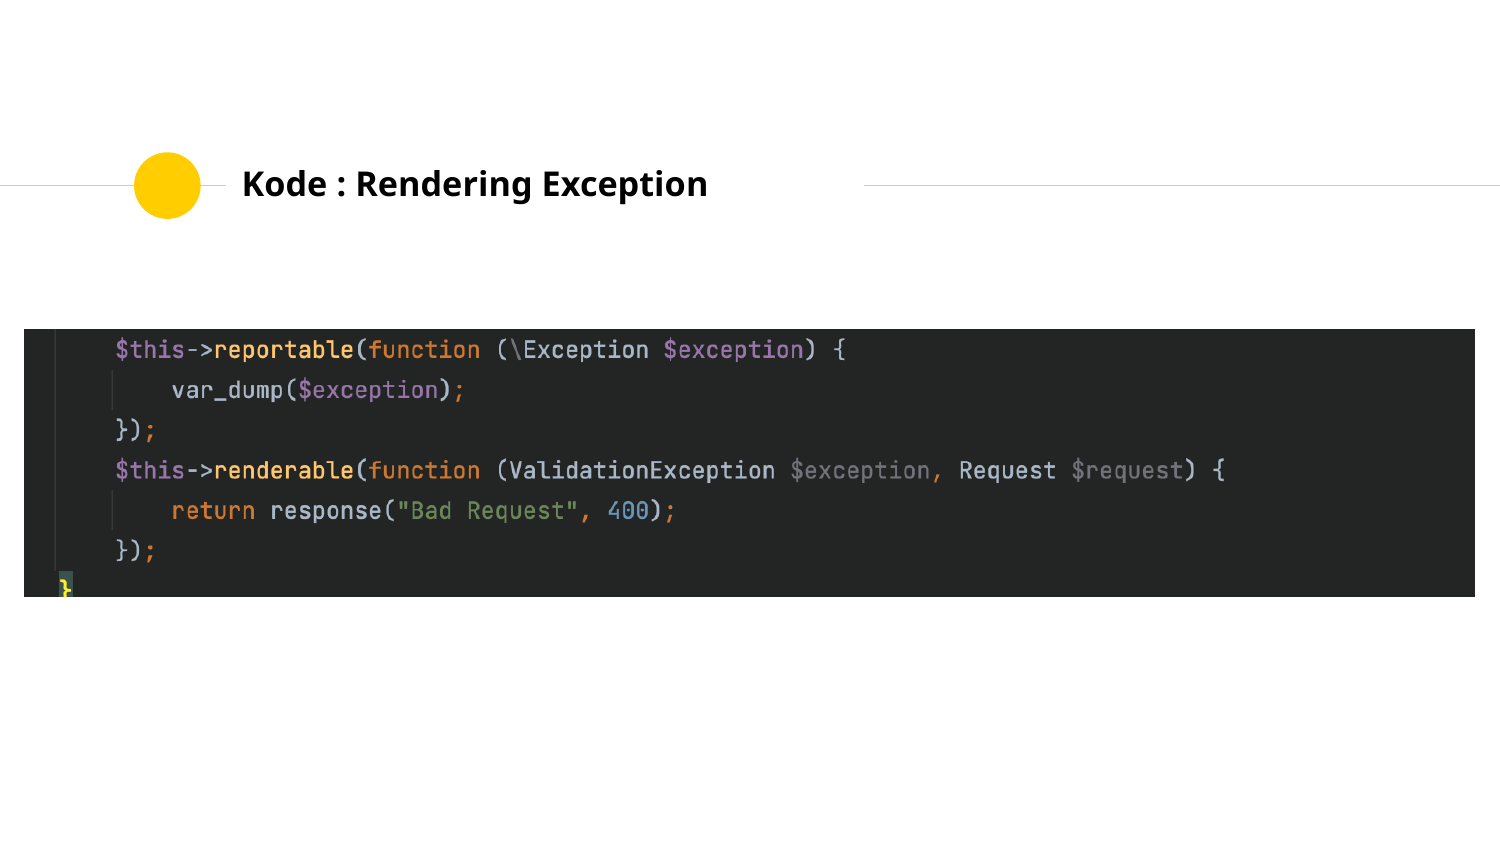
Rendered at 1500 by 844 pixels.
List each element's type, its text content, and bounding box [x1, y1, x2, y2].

title Kode : Rendering Exception [226, 146, 863, 219]
picture [24, 328, 1476, 597]
